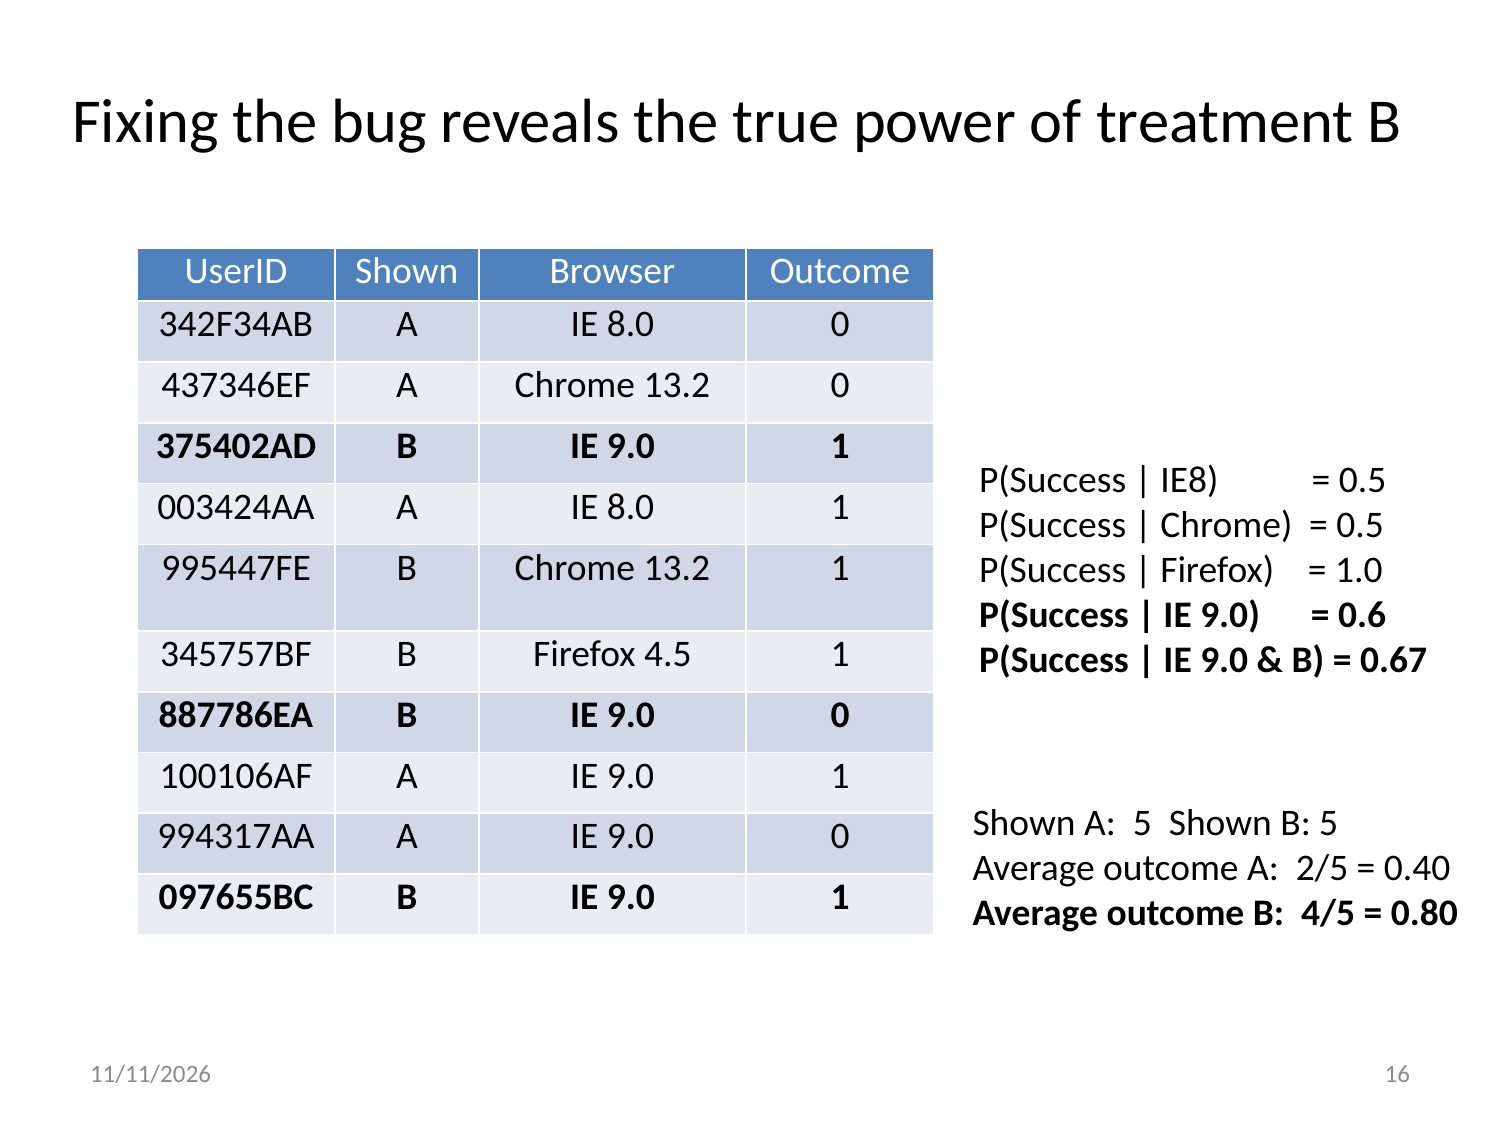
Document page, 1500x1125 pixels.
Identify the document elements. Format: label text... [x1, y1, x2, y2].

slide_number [75, 1042, 425, 1103]
table_cell 994317AA [138, 814, 334, 873]
table_cell A [336, 814, 478, 873]
table_cell 0 [747, 363, 933, 422]
table_cell B [336, 424, 478, 483]
table_cell 995447FE [138, 545, 334, 630]
text_box P(Success | IE8) = 0.5 P(Success | Chrome) = 0.5 P(Success | Firefox) = 1.0 P(Success | IE 9.0) = 0.6 P(Success | IE 9.0 & B) = 0.67 [964, 447, 1467, 688]
table_cell B [336, 875, 478, 934]
table_cell 1 [747, 753, 933, 812]
table_cell B [336, 632, 478, 691]
table_cell 003424AA [138, 484, 334, 544]
table_cell 437346EF [138, 363, 334, 422]
table_cell 342F34AB [138, 302, 334, 361]
table_cell 345757BF [138, 632, 334, 691]
table_cell 1 [747, 632, 933, 691]
table_cell Chrome 13.2 [480, 363, 745, 422]
table_cell IE 9.0 [480, 753, 745, 812]
table_cell A [336, 363, 478, 422]
table_cell B [336, 693, 478, 752]
text_box Shown A: 5 Shown B: 5 Average outcome A: 2/5 = 0.40 Average outcome B: 4/5 = 0.80 [957, 790, 1474, 941]
table_cell Chrome 13.2 [480, 545, 745, 630]
table_cell 1 [747, 545, 933, 630]
table_cell IE 9.0 [480, 875, 745, 934]
table_cell 0 [747, 302, 933, 361]
table_cell 100106AF [138, 753, 334, 812]
table_cell IE 9.0 [480, 693, 745, 752]
table_cell IE 8.0 [480, 484, 745, 544]
table_cell 0 [747, 693, 933, 752]
table_cell 887786EA [138, 693, 334, 752]
table_cell 1 [747, 875, 933, 934]
table_cell 097655BC [138, 875, 334, 934]
table_cell 375402AD [138, 424, 334, 483]
table_cell 1 [747, 424, 933, 483]
slide_number 16 [1074, 1042, 1425, 1103]
table_cell IE 8.0 [480, 302, 745, 361]
table_header Outcome [747, 249, 933, 300]
table_cell 1 [747, 484, 933, 544]
table_cell A [336, 302, 478, 361]
table_cell Firefox 4.5 [480, 632, 745, 691]
table_header Shown [336, 249, 478, 300]
table_cell A [336, 753, 478, 812]
table_header UserID [138, 249, 334, 300]
table_cell IE 9.0 [480, 814, 745, 873]
table_cell A [336, 484, 478, 544]
table_cell 0 [747, 814, 933, 873]
table_header Browser [480, 249, 745, 300]
title Fixing the bug reveals the true power of treatment B [50, 8, 1425, 226]
table_cell IE 9.0 [480, 424, 745, 483]
table_cell B [336, 545, 478, 630]
